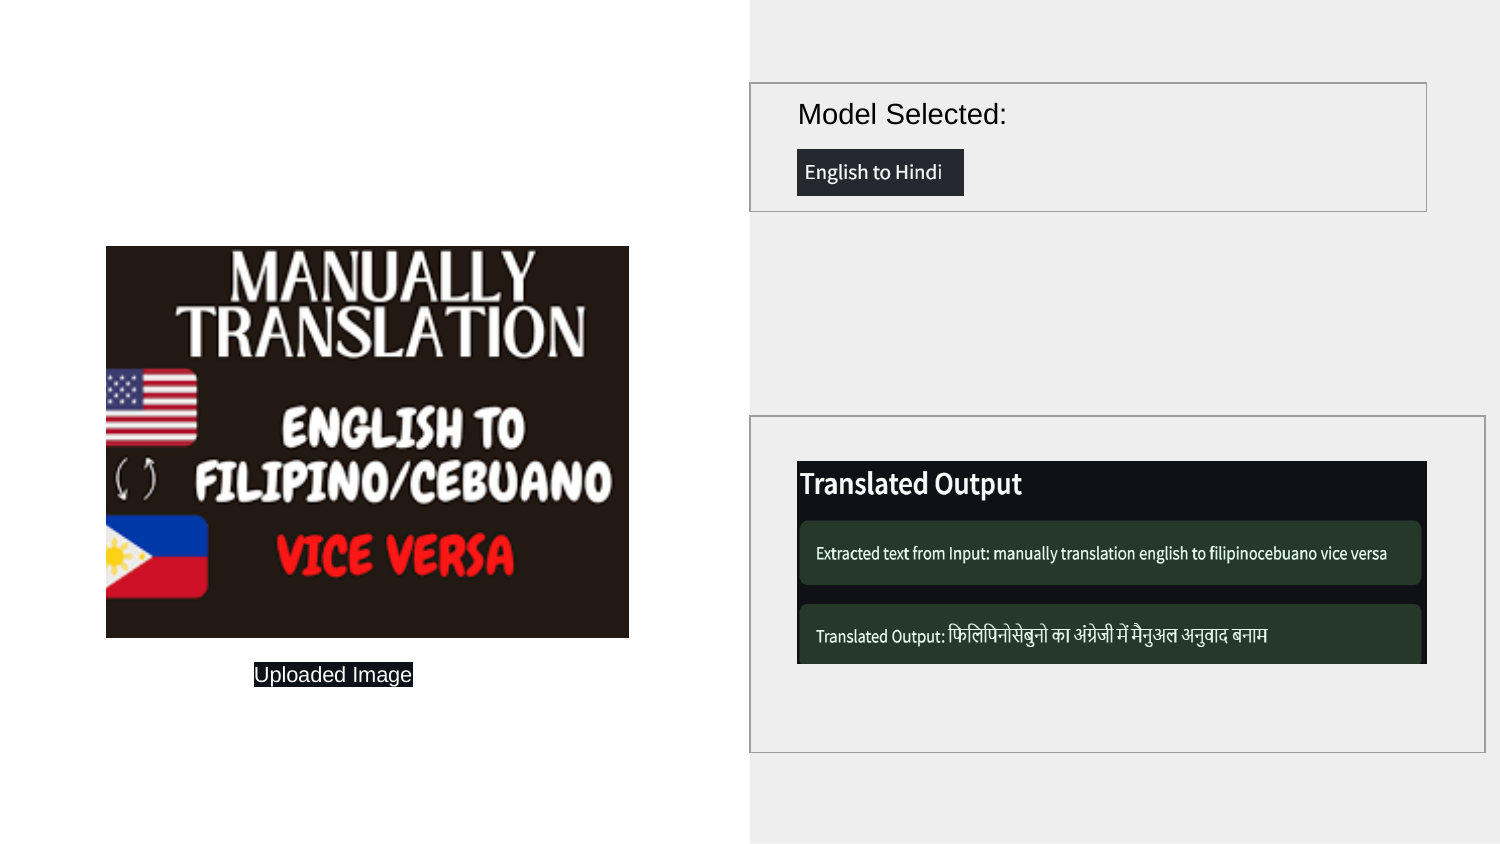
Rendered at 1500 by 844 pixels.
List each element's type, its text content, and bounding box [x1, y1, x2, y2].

text_box Uploaded Image [239, 648, 456, 693]
picture [106, 246, 630, 639]
picture [797, 149, 964, 197]
picture [797, 461, 1427, 665]
table_header Model Selected: [751, 84, 1426, 211]
table_header [751, 417, 1484, 752]
